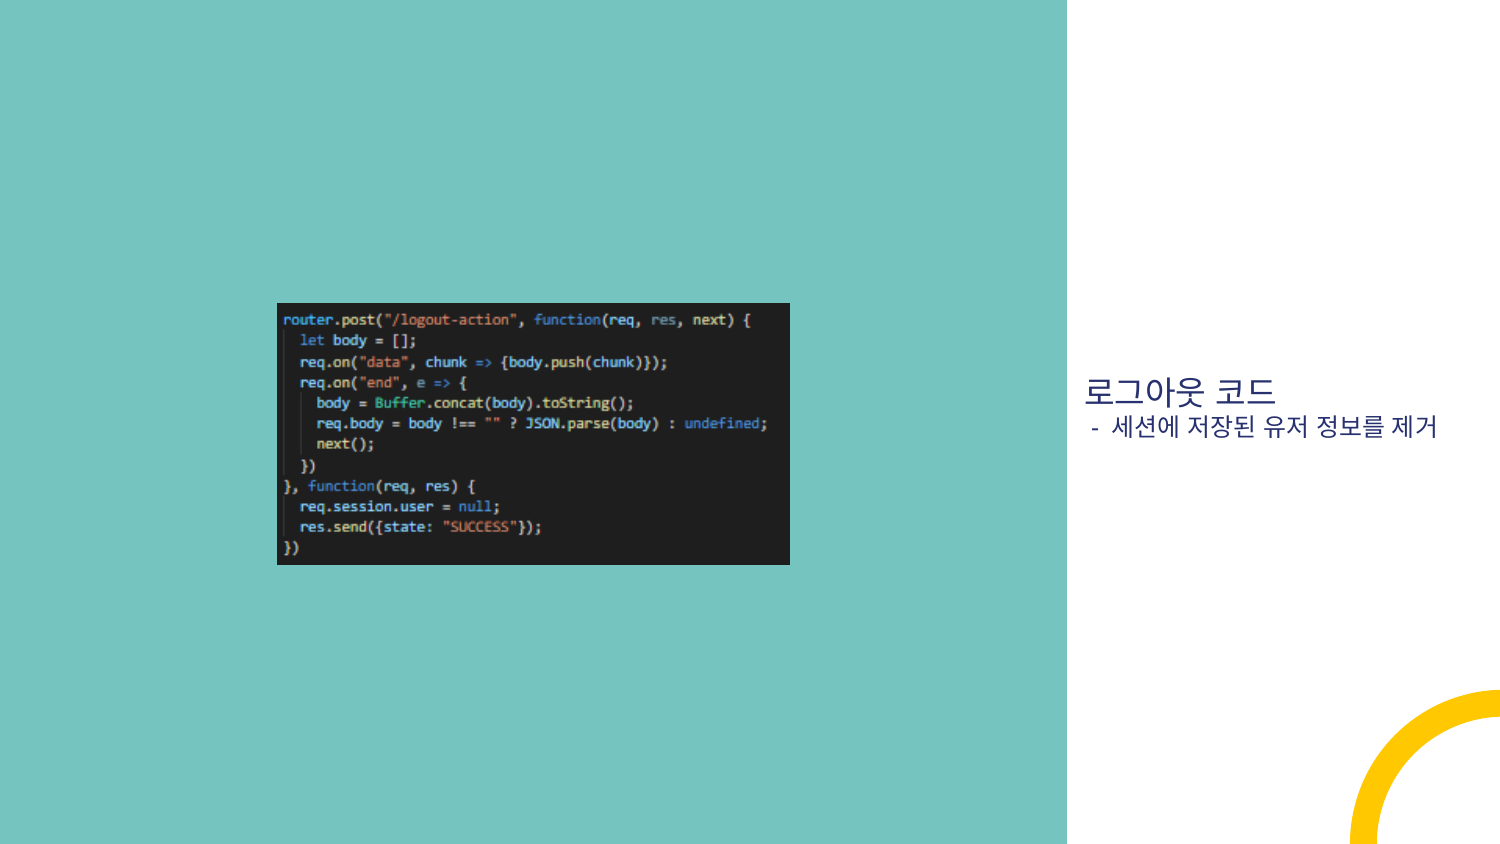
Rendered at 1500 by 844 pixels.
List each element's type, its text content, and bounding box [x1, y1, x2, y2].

text_box 로그아웃 코드 - 세션에 저장된 유저 정보를 제거 [1046, 69, 1500, 745]
picture [277, 303, 791, 565]
